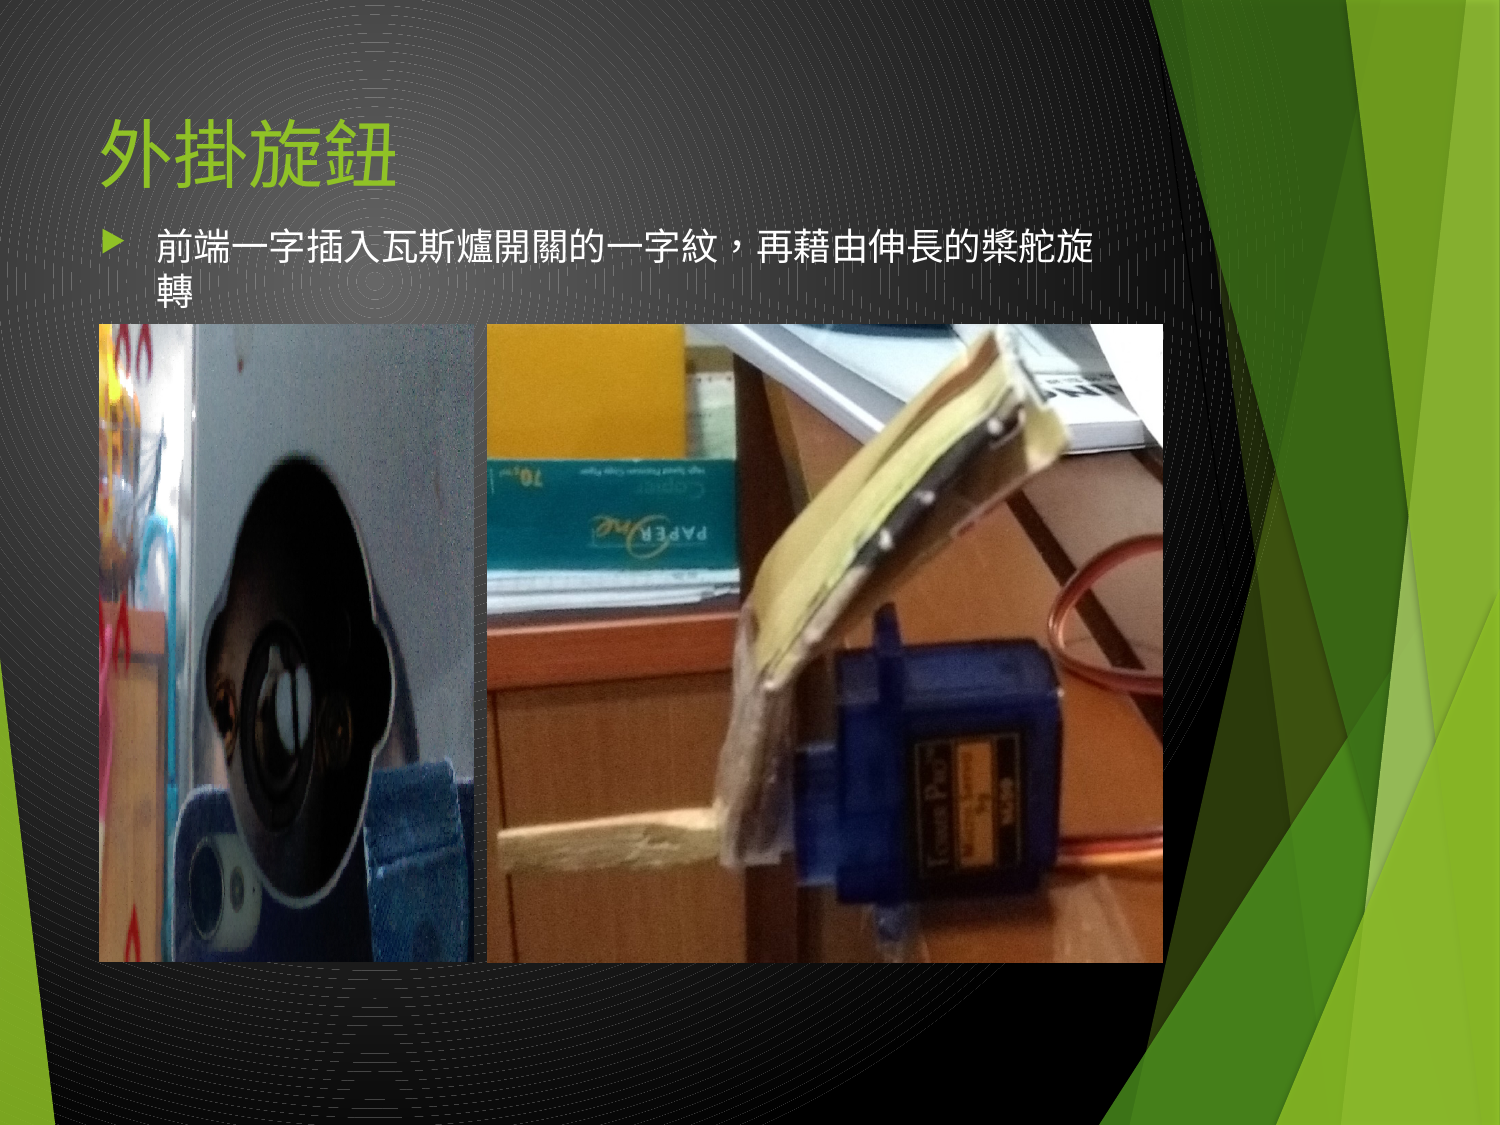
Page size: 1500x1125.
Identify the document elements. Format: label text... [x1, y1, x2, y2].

picture [486, 324, 1163, 963]
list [99, 324, 474, 963]
text_box 前端一字插入瓦斯爐開關的一字紋，再藉由伸長的槳舵旋轉 [85, 215, 1143, 324]
title 外掛旋鈕 [83, 99, 1141, 317]
